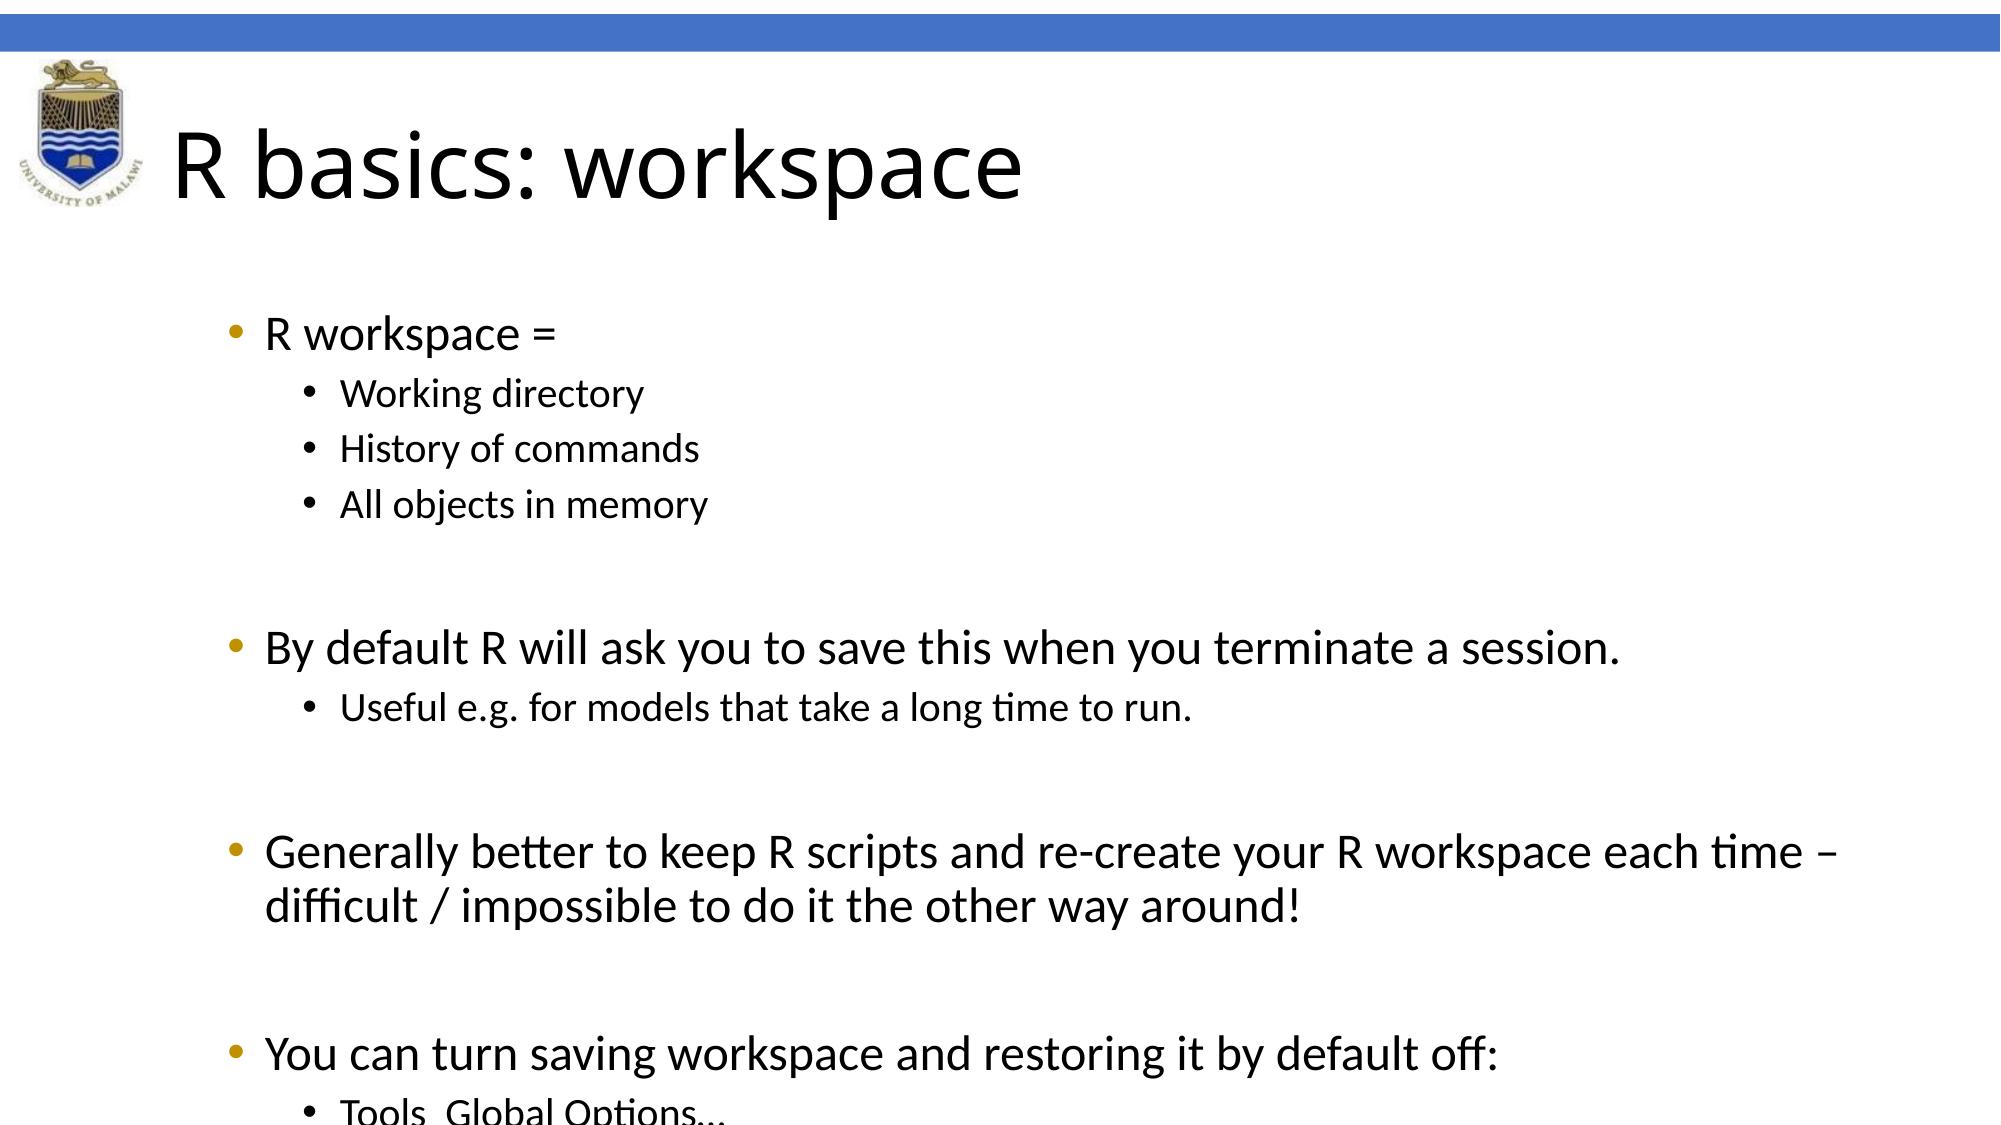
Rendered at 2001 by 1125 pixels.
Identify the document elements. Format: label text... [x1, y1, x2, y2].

picture [19, 59, 143, 207]
title R basics: workspace [155, 59, 1851, 278]
